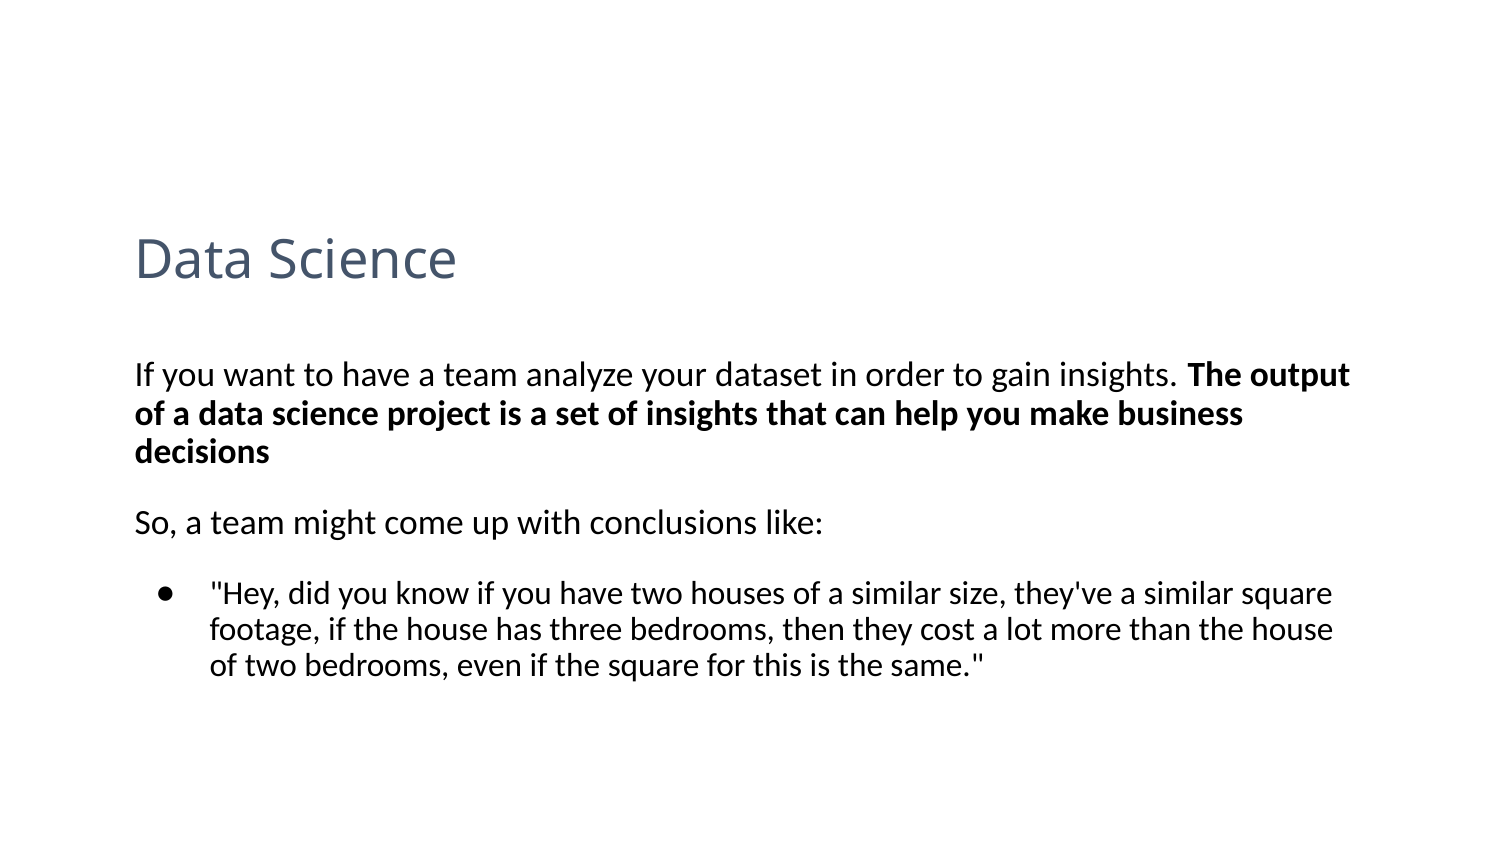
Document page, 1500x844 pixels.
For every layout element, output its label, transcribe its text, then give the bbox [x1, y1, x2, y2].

list If you want to have a team analyze your dataset in order to gain insights. The output of a data science project is a set of insights that can help you make business decisions So, a team might come up with conclusions like: "Hey, did you know if you have two houses of a similar size, they've a similar square footage, if the house has three bedrooms, then they cost a lot more than the house of two bedrooms, even if the square for this is the same." [119, 341, 1381, 712]
title Data Science [119, 216, 1381, 305]
